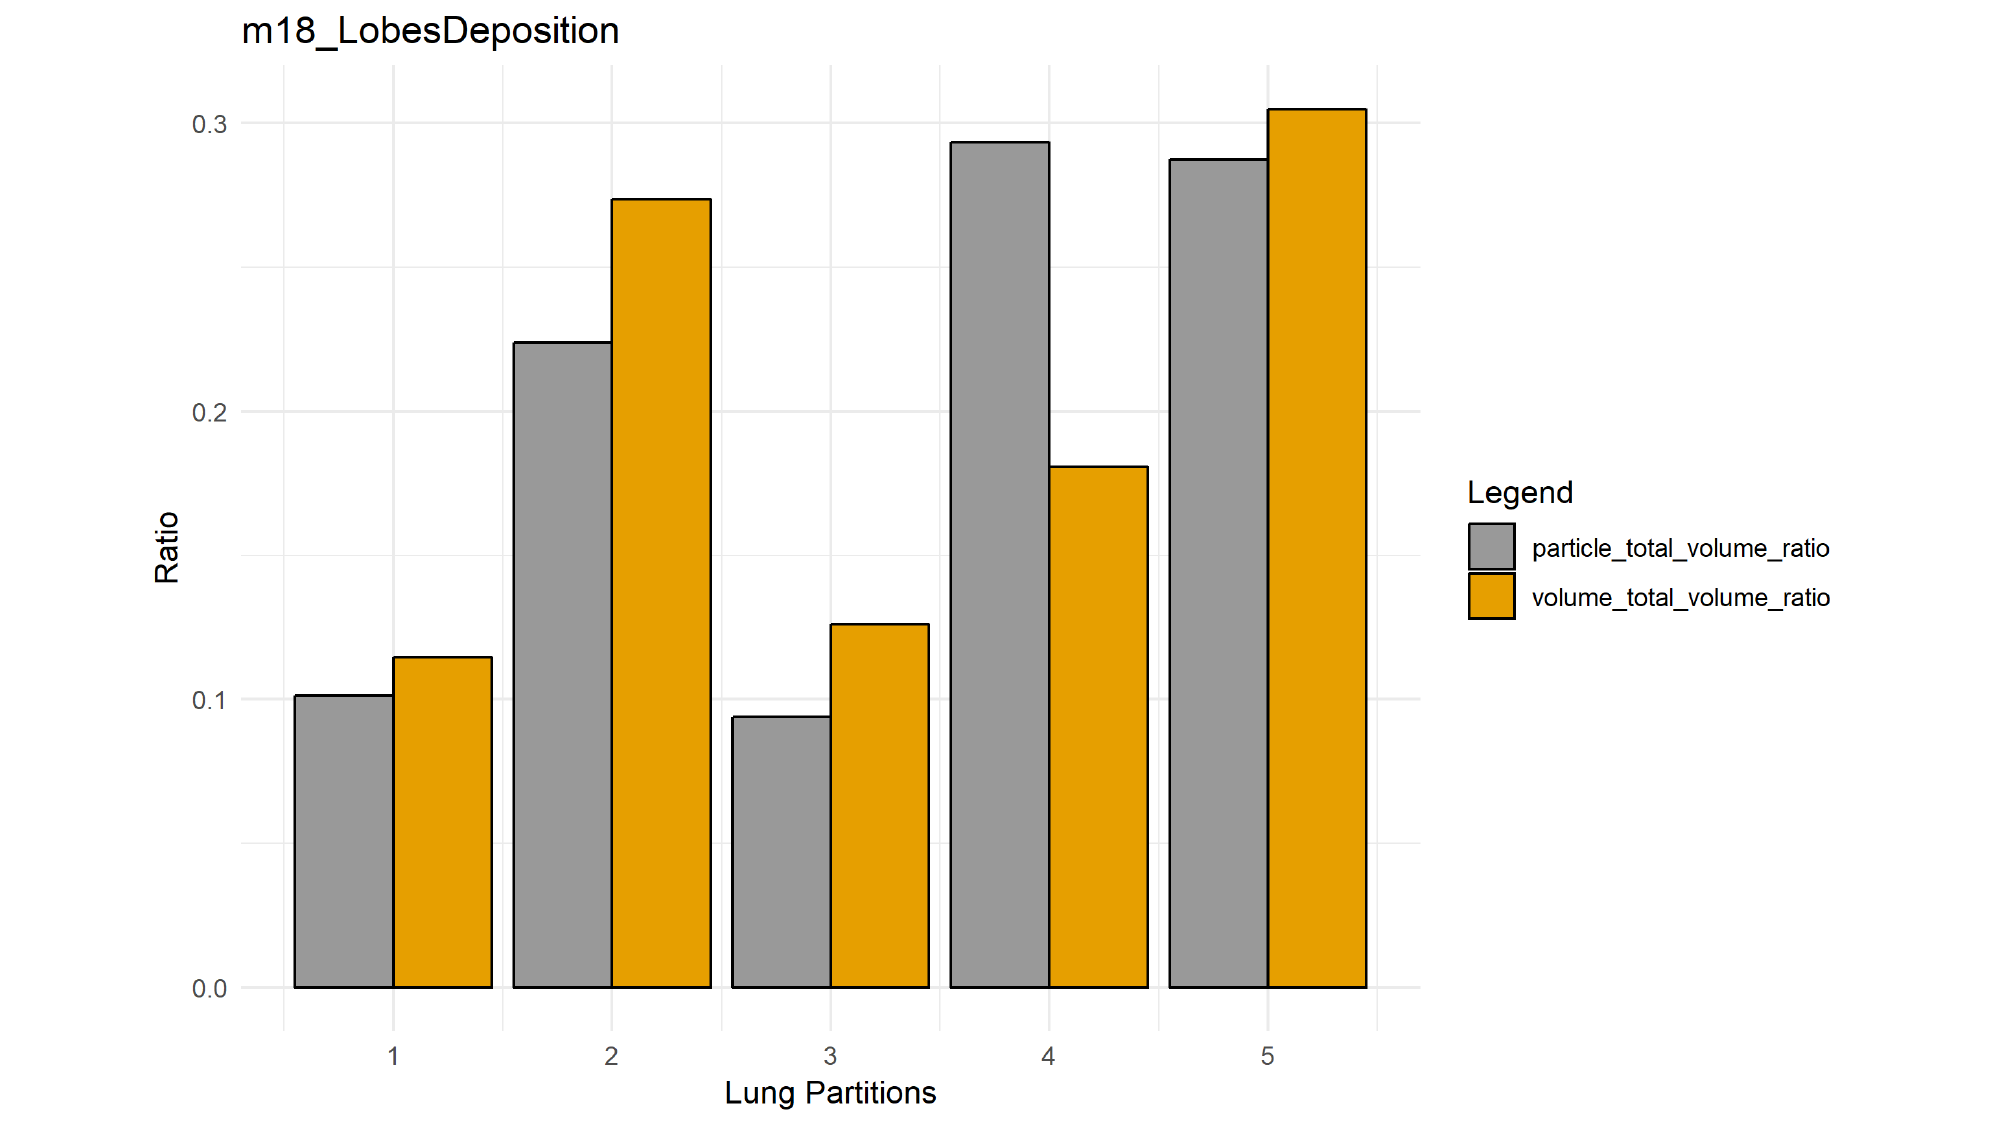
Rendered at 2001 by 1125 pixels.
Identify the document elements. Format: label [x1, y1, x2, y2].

picture [138, 0, 1862, 1125]
